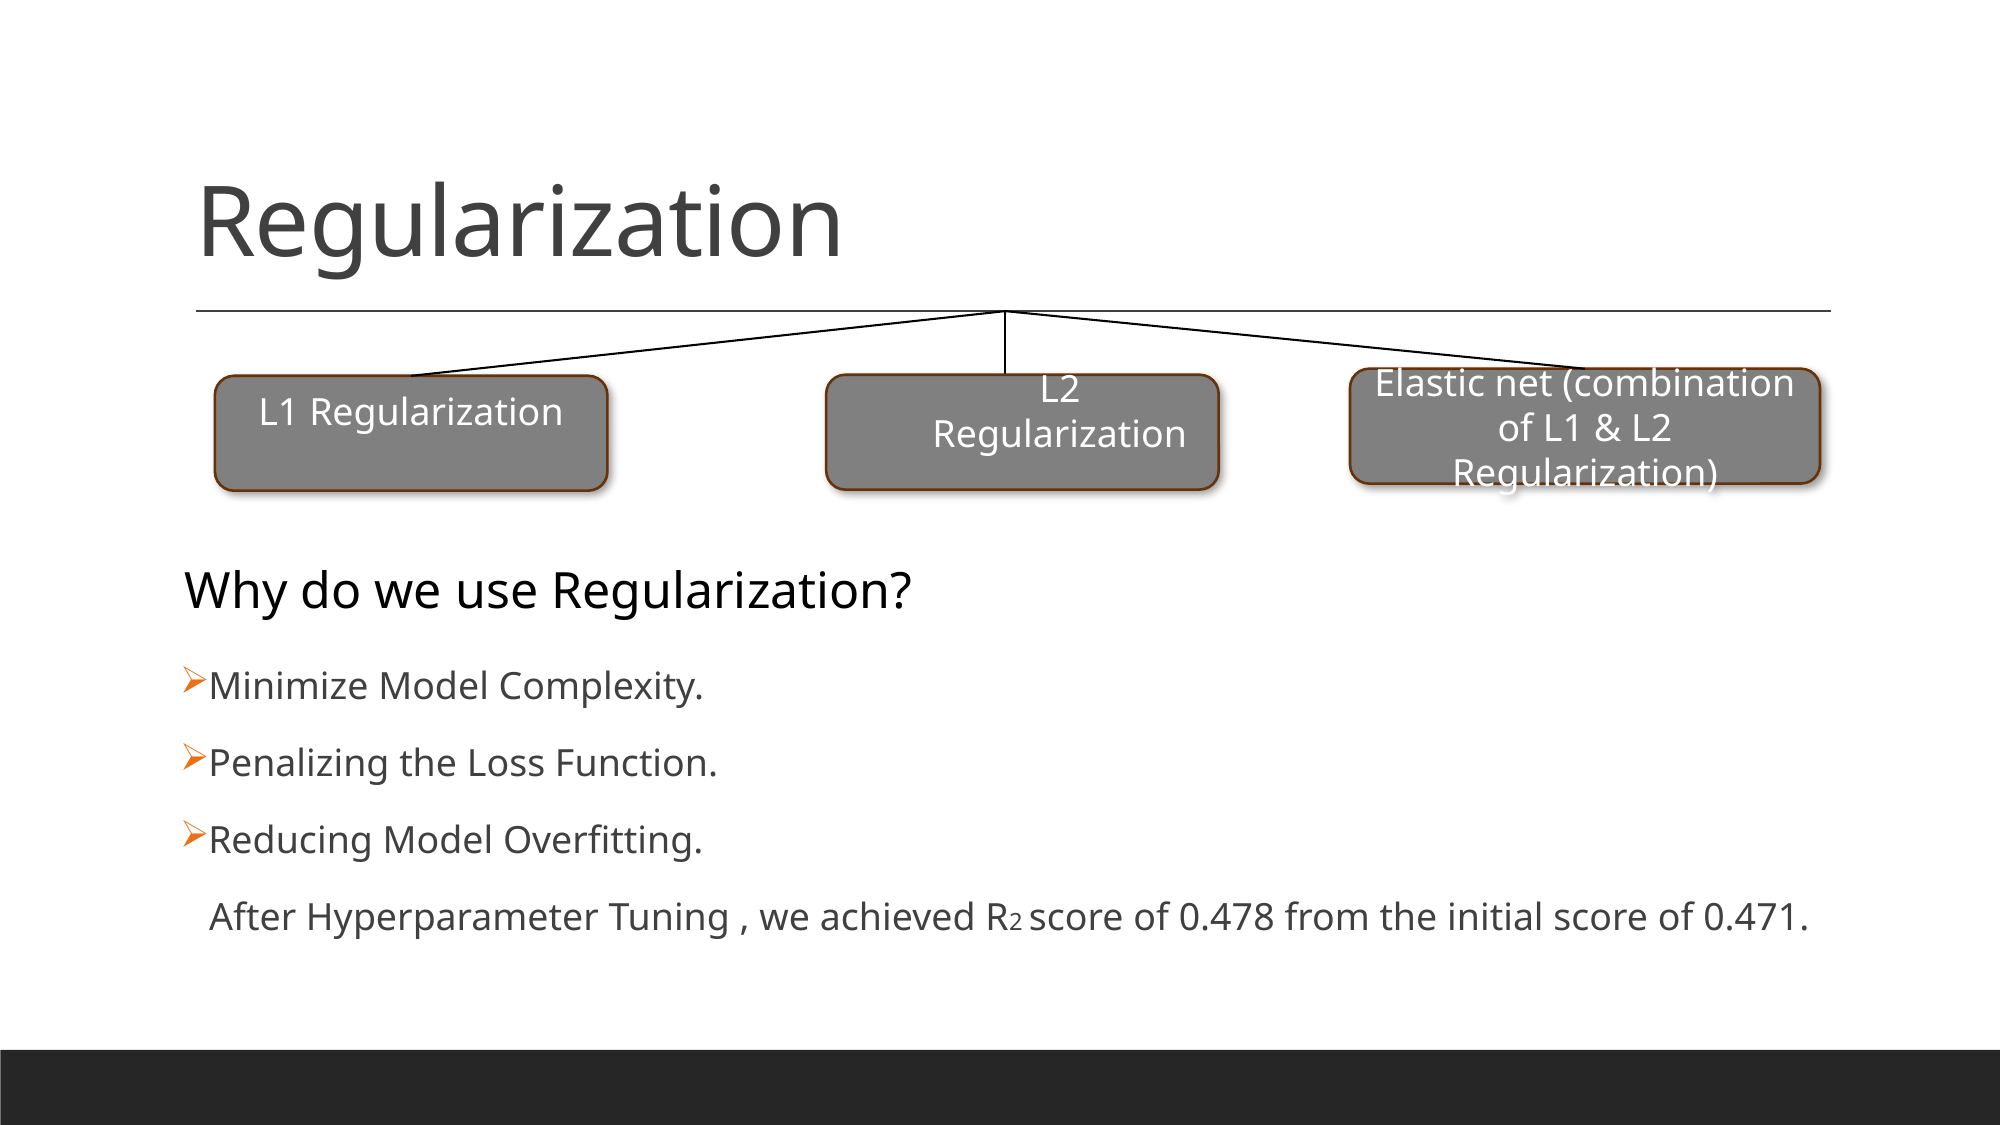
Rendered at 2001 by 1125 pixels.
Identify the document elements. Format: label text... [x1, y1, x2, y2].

title Regularization [180, 47, 1830, 285]
list Minimize Model Complexity. Penalizing the Loss Function. Reducing Model Overfitting. After Hyperparameter Tuning , we achieved R2 score of 0.478 from the initial score of 0.471. [180, 345, 1830, 963]
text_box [1004, 310, 1586, 370]
text_box Elastic net (combination of L1 & L2 Regularization) [1348, 367, 1822, 485]
text_box L1 Regularization [213, 374, 609, 492]
text_box Why do we use Regularization? [170, 551, 948, 627]
text_box L2 Regularization [824, 376, 1221, 491]
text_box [410, 310, 1003, 377]
